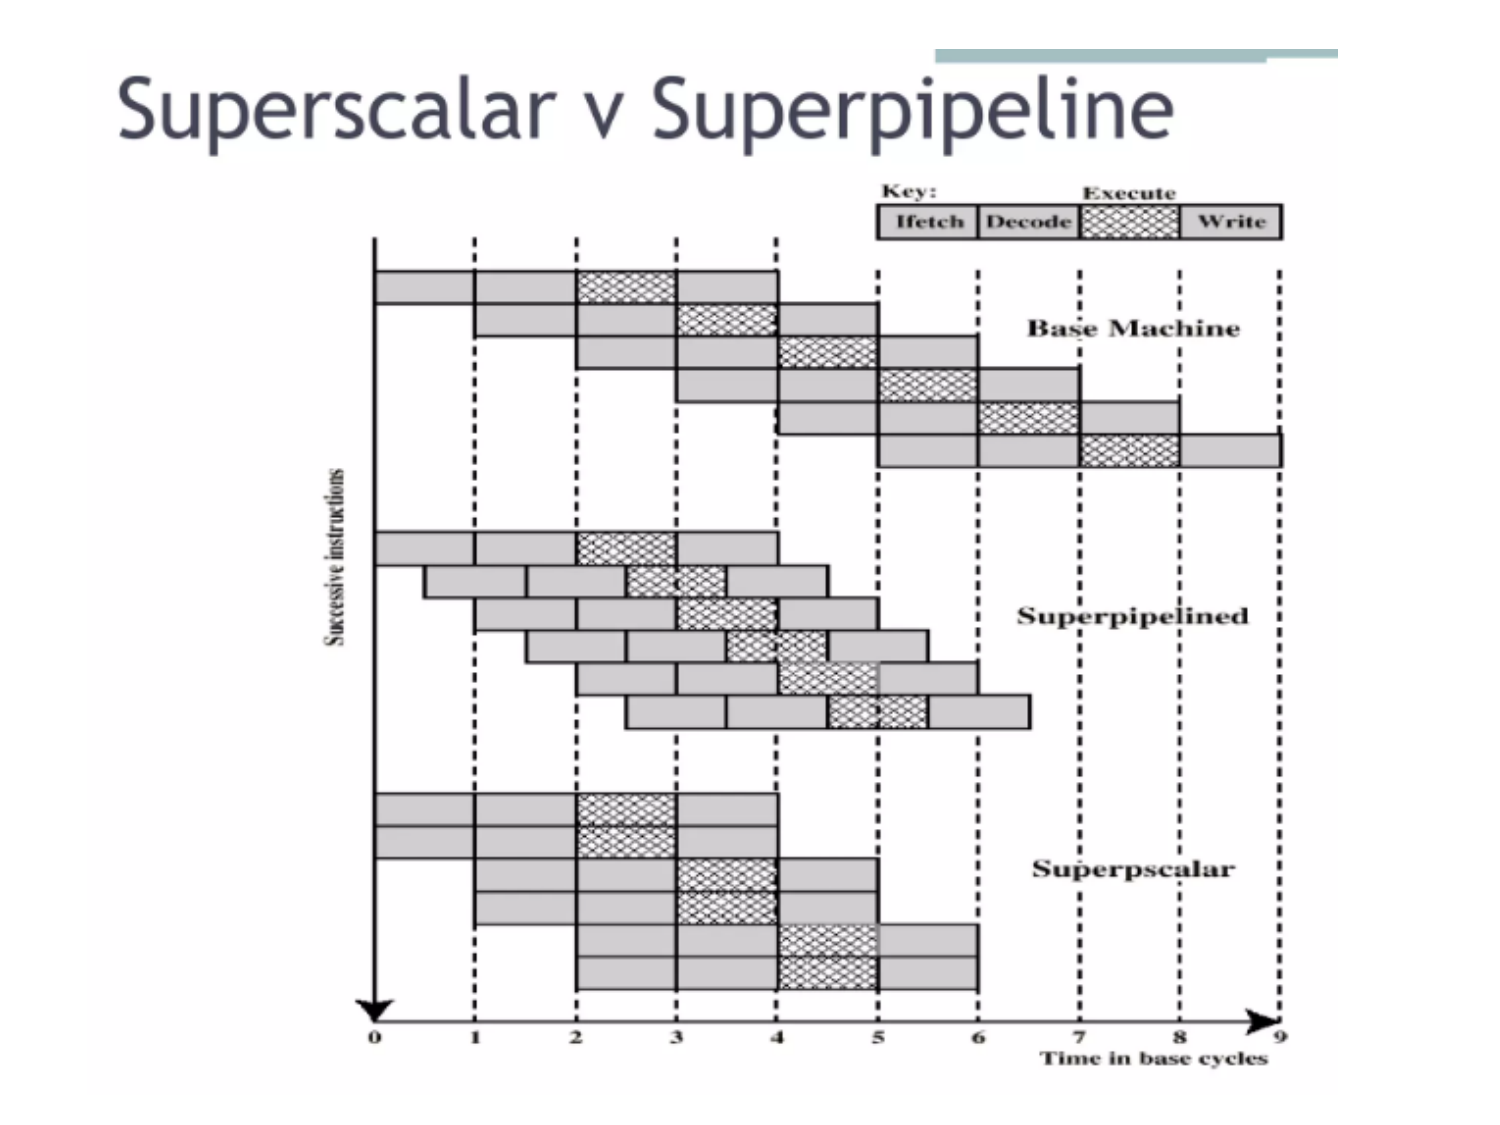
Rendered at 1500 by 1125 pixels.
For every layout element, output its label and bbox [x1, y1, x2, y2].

picture [87, 49, 1338, 1095]
